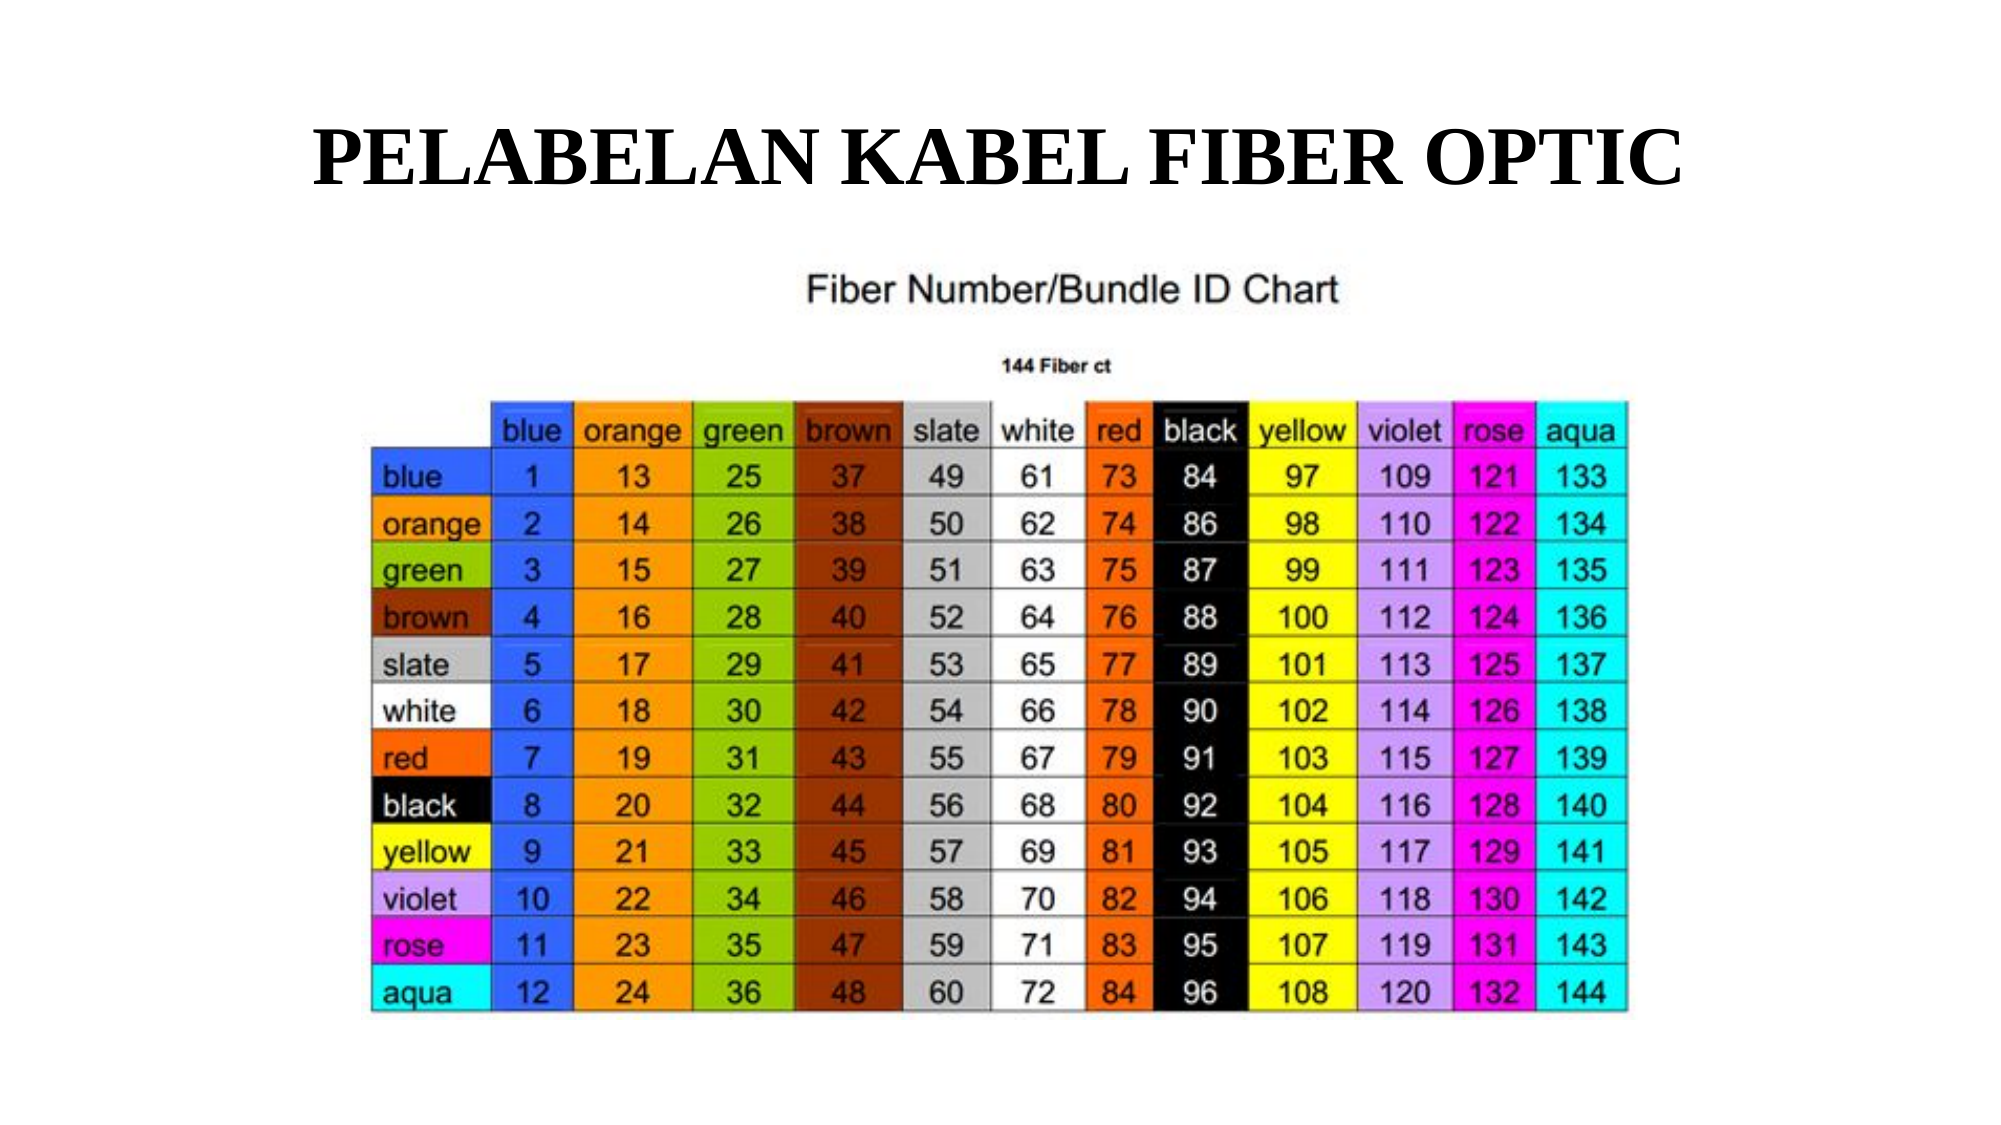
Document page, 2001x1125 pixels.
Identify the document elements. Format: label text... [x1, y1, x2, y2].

list PELABELAN KABEL FIBER OPTIC [150, 104, 1850, 1063]
picture [361, 248, 1638, 1020]
